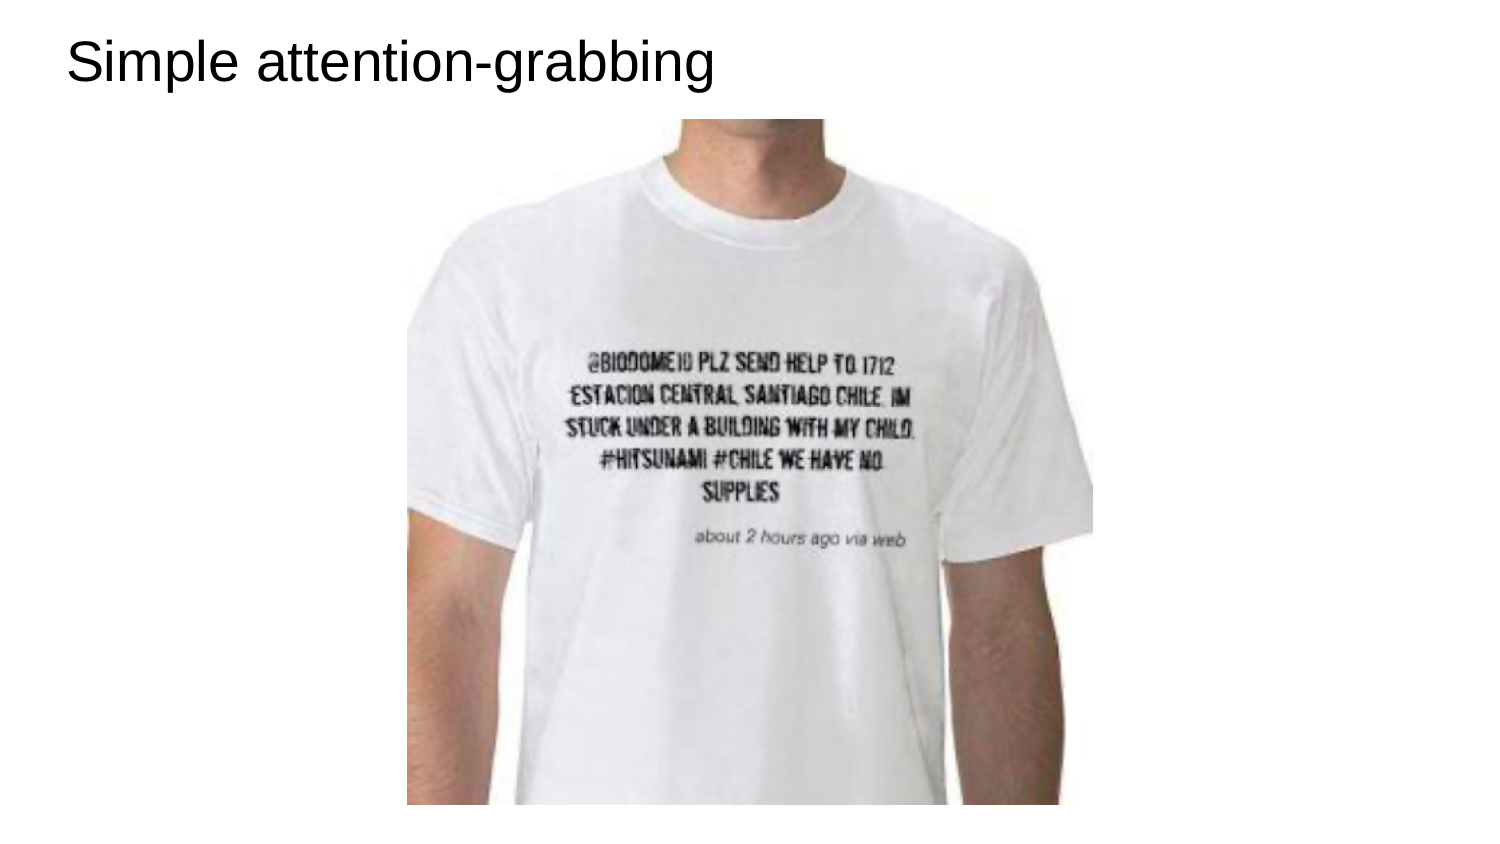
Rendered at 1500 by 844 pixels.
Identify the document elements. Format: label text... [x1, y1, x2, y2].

title Simple attention-grabbing [51, 14, 1449, 109]
picture [407, 119, 1093, 805]
